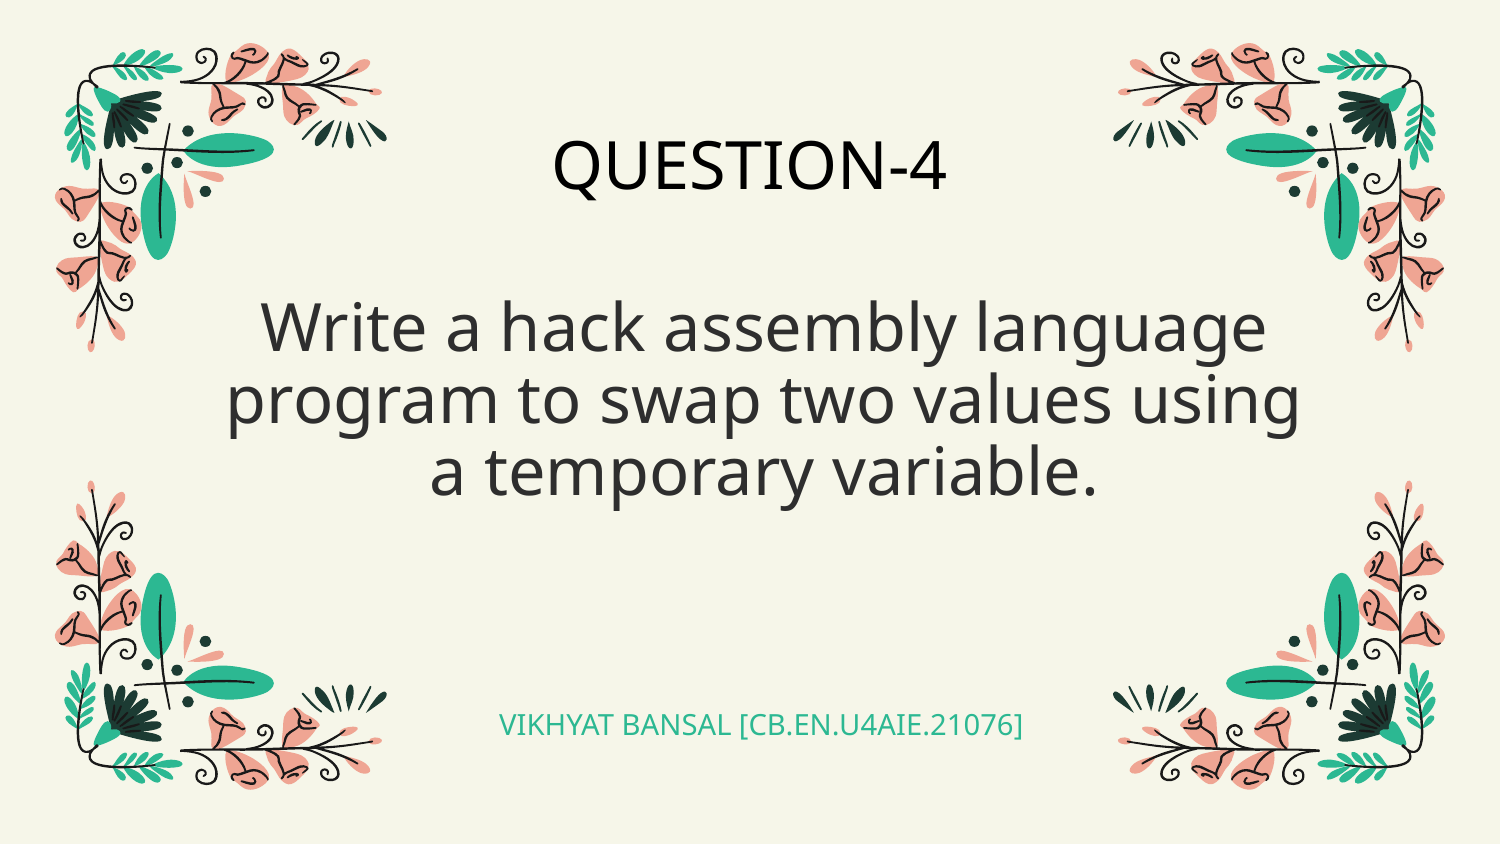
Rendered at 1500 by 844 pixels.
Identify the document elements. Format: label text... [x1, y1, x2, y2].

subtitle VIKHYAT BANSAL [CB.EN.U4AIE.21076] [392, 701, 1108, 777]
text_box QUESTION-4 [524, 115, 975, 211]
title Write a hack assembly language program to swap two values using a temporary variable. [219, 269, 1310, 535]
